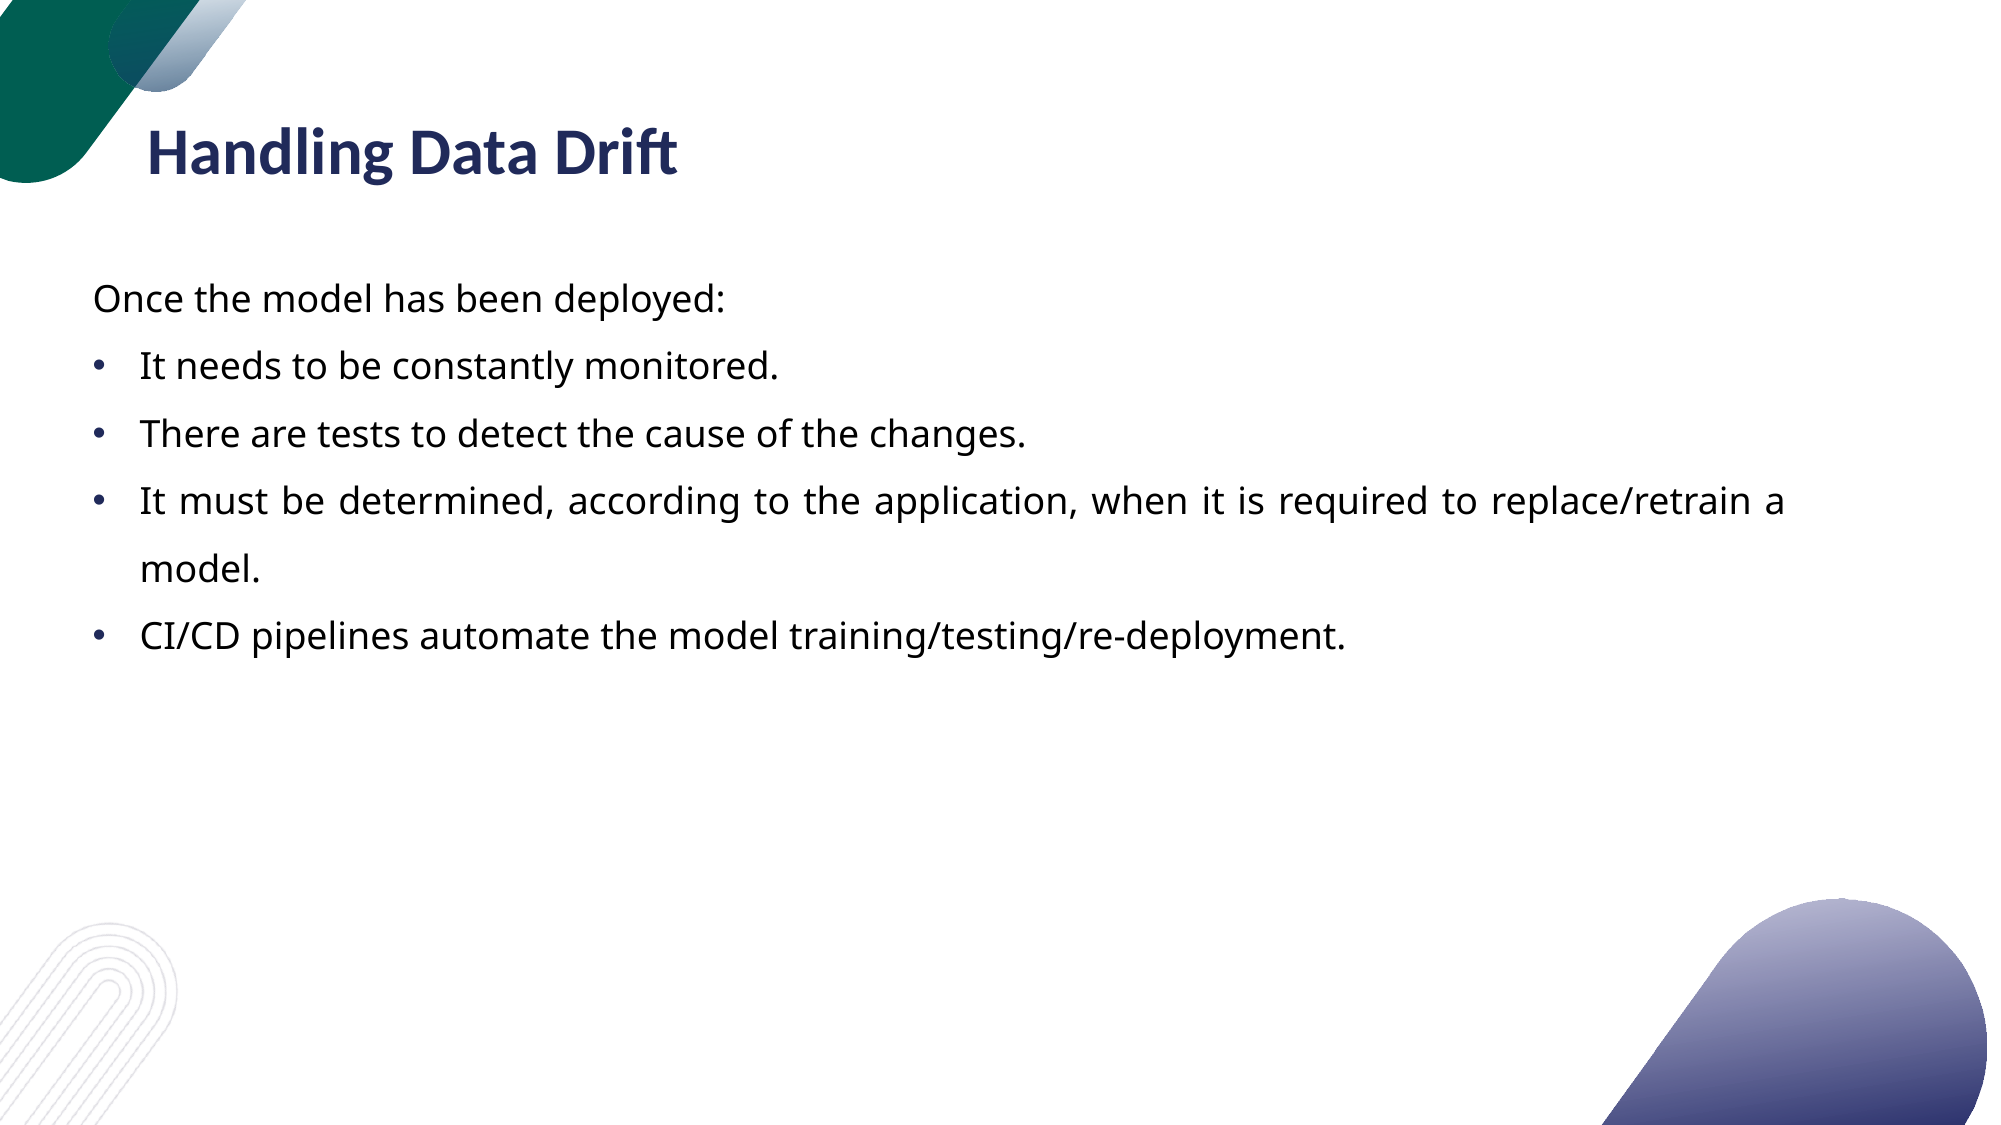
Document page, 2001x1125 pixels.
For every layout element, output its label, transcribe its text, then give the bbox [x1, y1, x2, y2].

picture [0, 810, 359, 1125]
title Handling Data Drift [132, 109, 1305, 212]
list Once the model has been deployed: It needs to be constantly monitored. There are tests to detect the cause of the changes. It must be determined, according to the application, when it is required to replace/retrain a model. CI/CD pipelines automate the model training/testing/re-deployment. [77, 244, 1803, 810]
